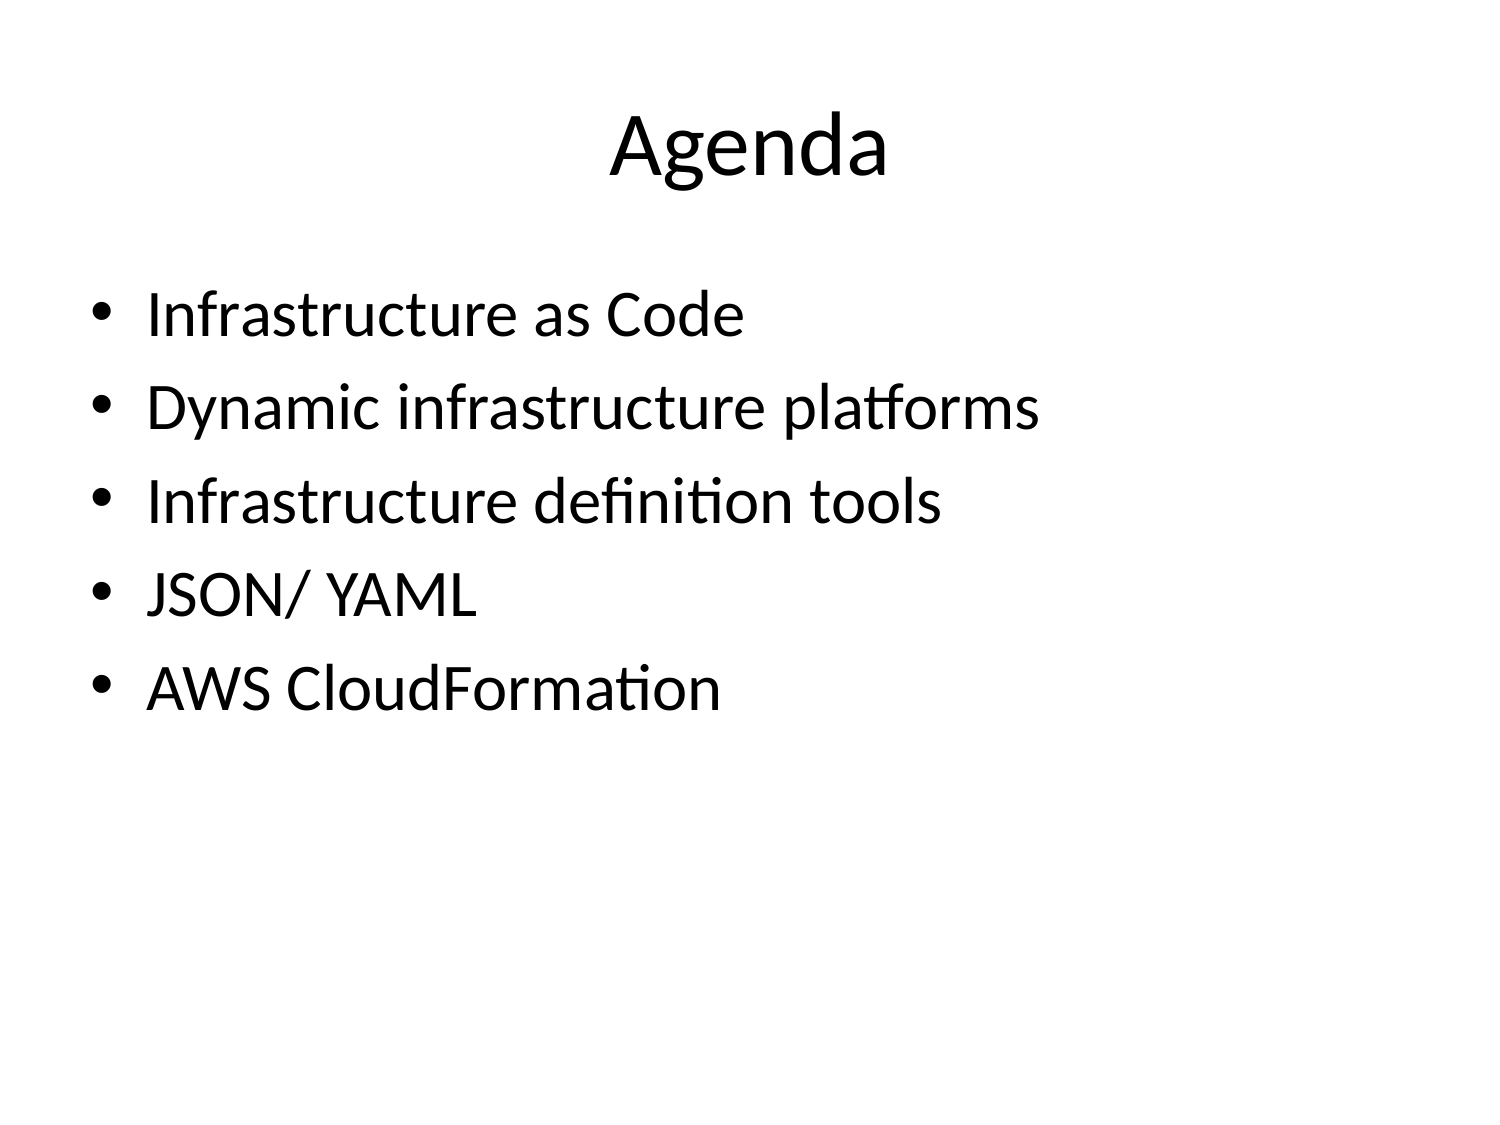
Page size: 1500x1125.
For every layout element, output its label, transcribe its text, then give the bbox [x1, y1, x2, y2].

title Agenda [75, 45, 1425, 233]
list Infrastructure as Code Dynamic infrastructure platforms Infrastructure definition tools JSON/ YAML AWS CloudFormation [75, 262, 1425, 1005]
